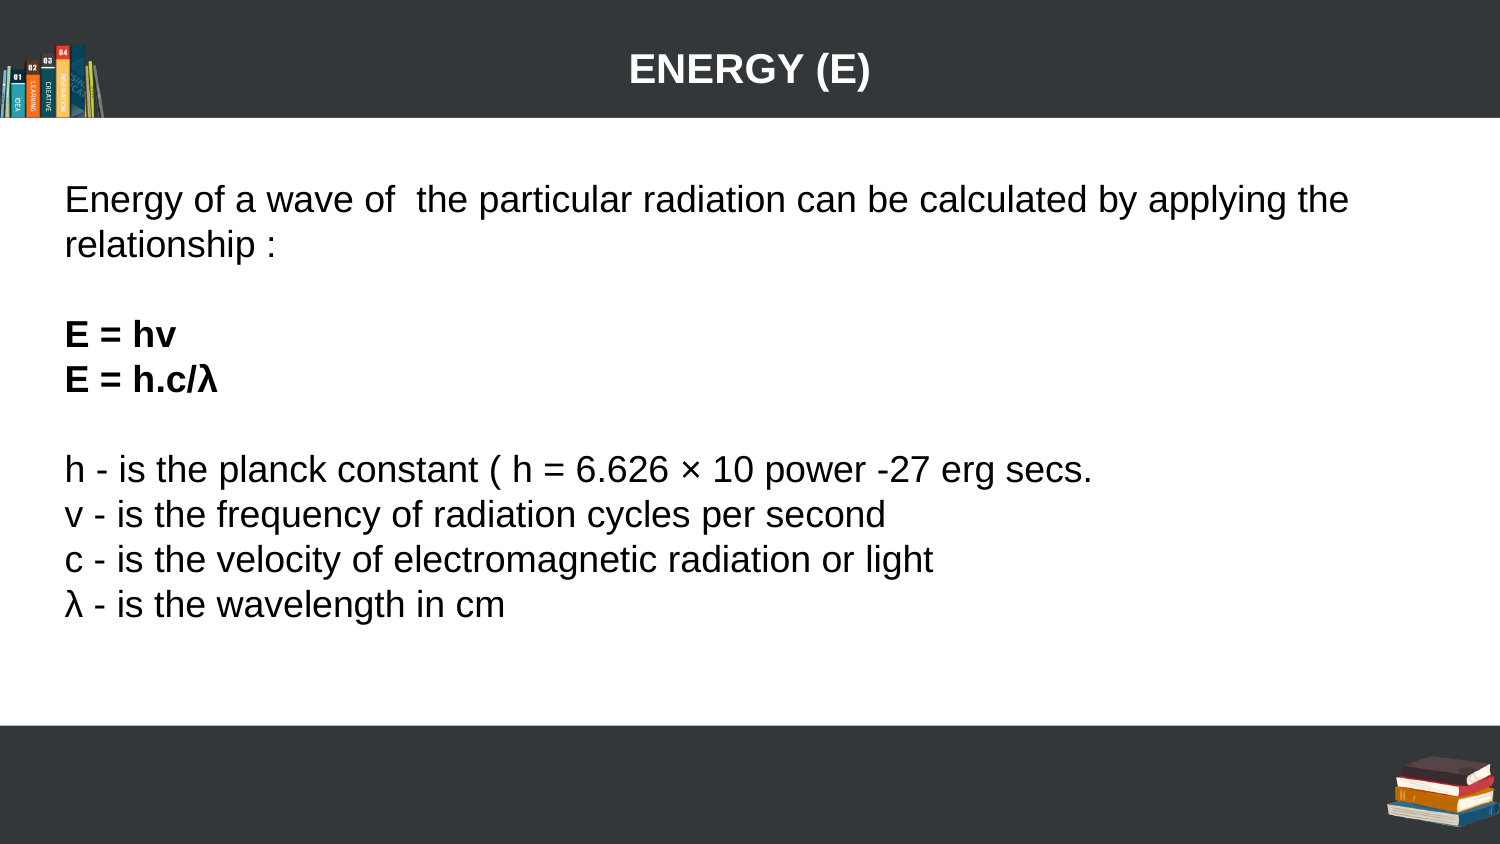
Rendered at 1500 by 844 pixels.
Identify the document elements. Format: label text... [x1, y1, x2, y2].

picture [0, 45, 104, 118]
picture [1387, 756, 1500, 827]
text_box ENERGY (E) [421, 34, 1078, 99]
text_box Energy of a wave of the particular radiation can be calculated by applying the relationship : E = hv E = h.c/λ h - is the planck constant ( h = 6.626 × 10 power -27 erg secs. v - is the frequency of radiation cycles per second c - is the velocity of electromagnetic radiation or light λ - is the wavelength in cm [49, 167, 1436, 633]
